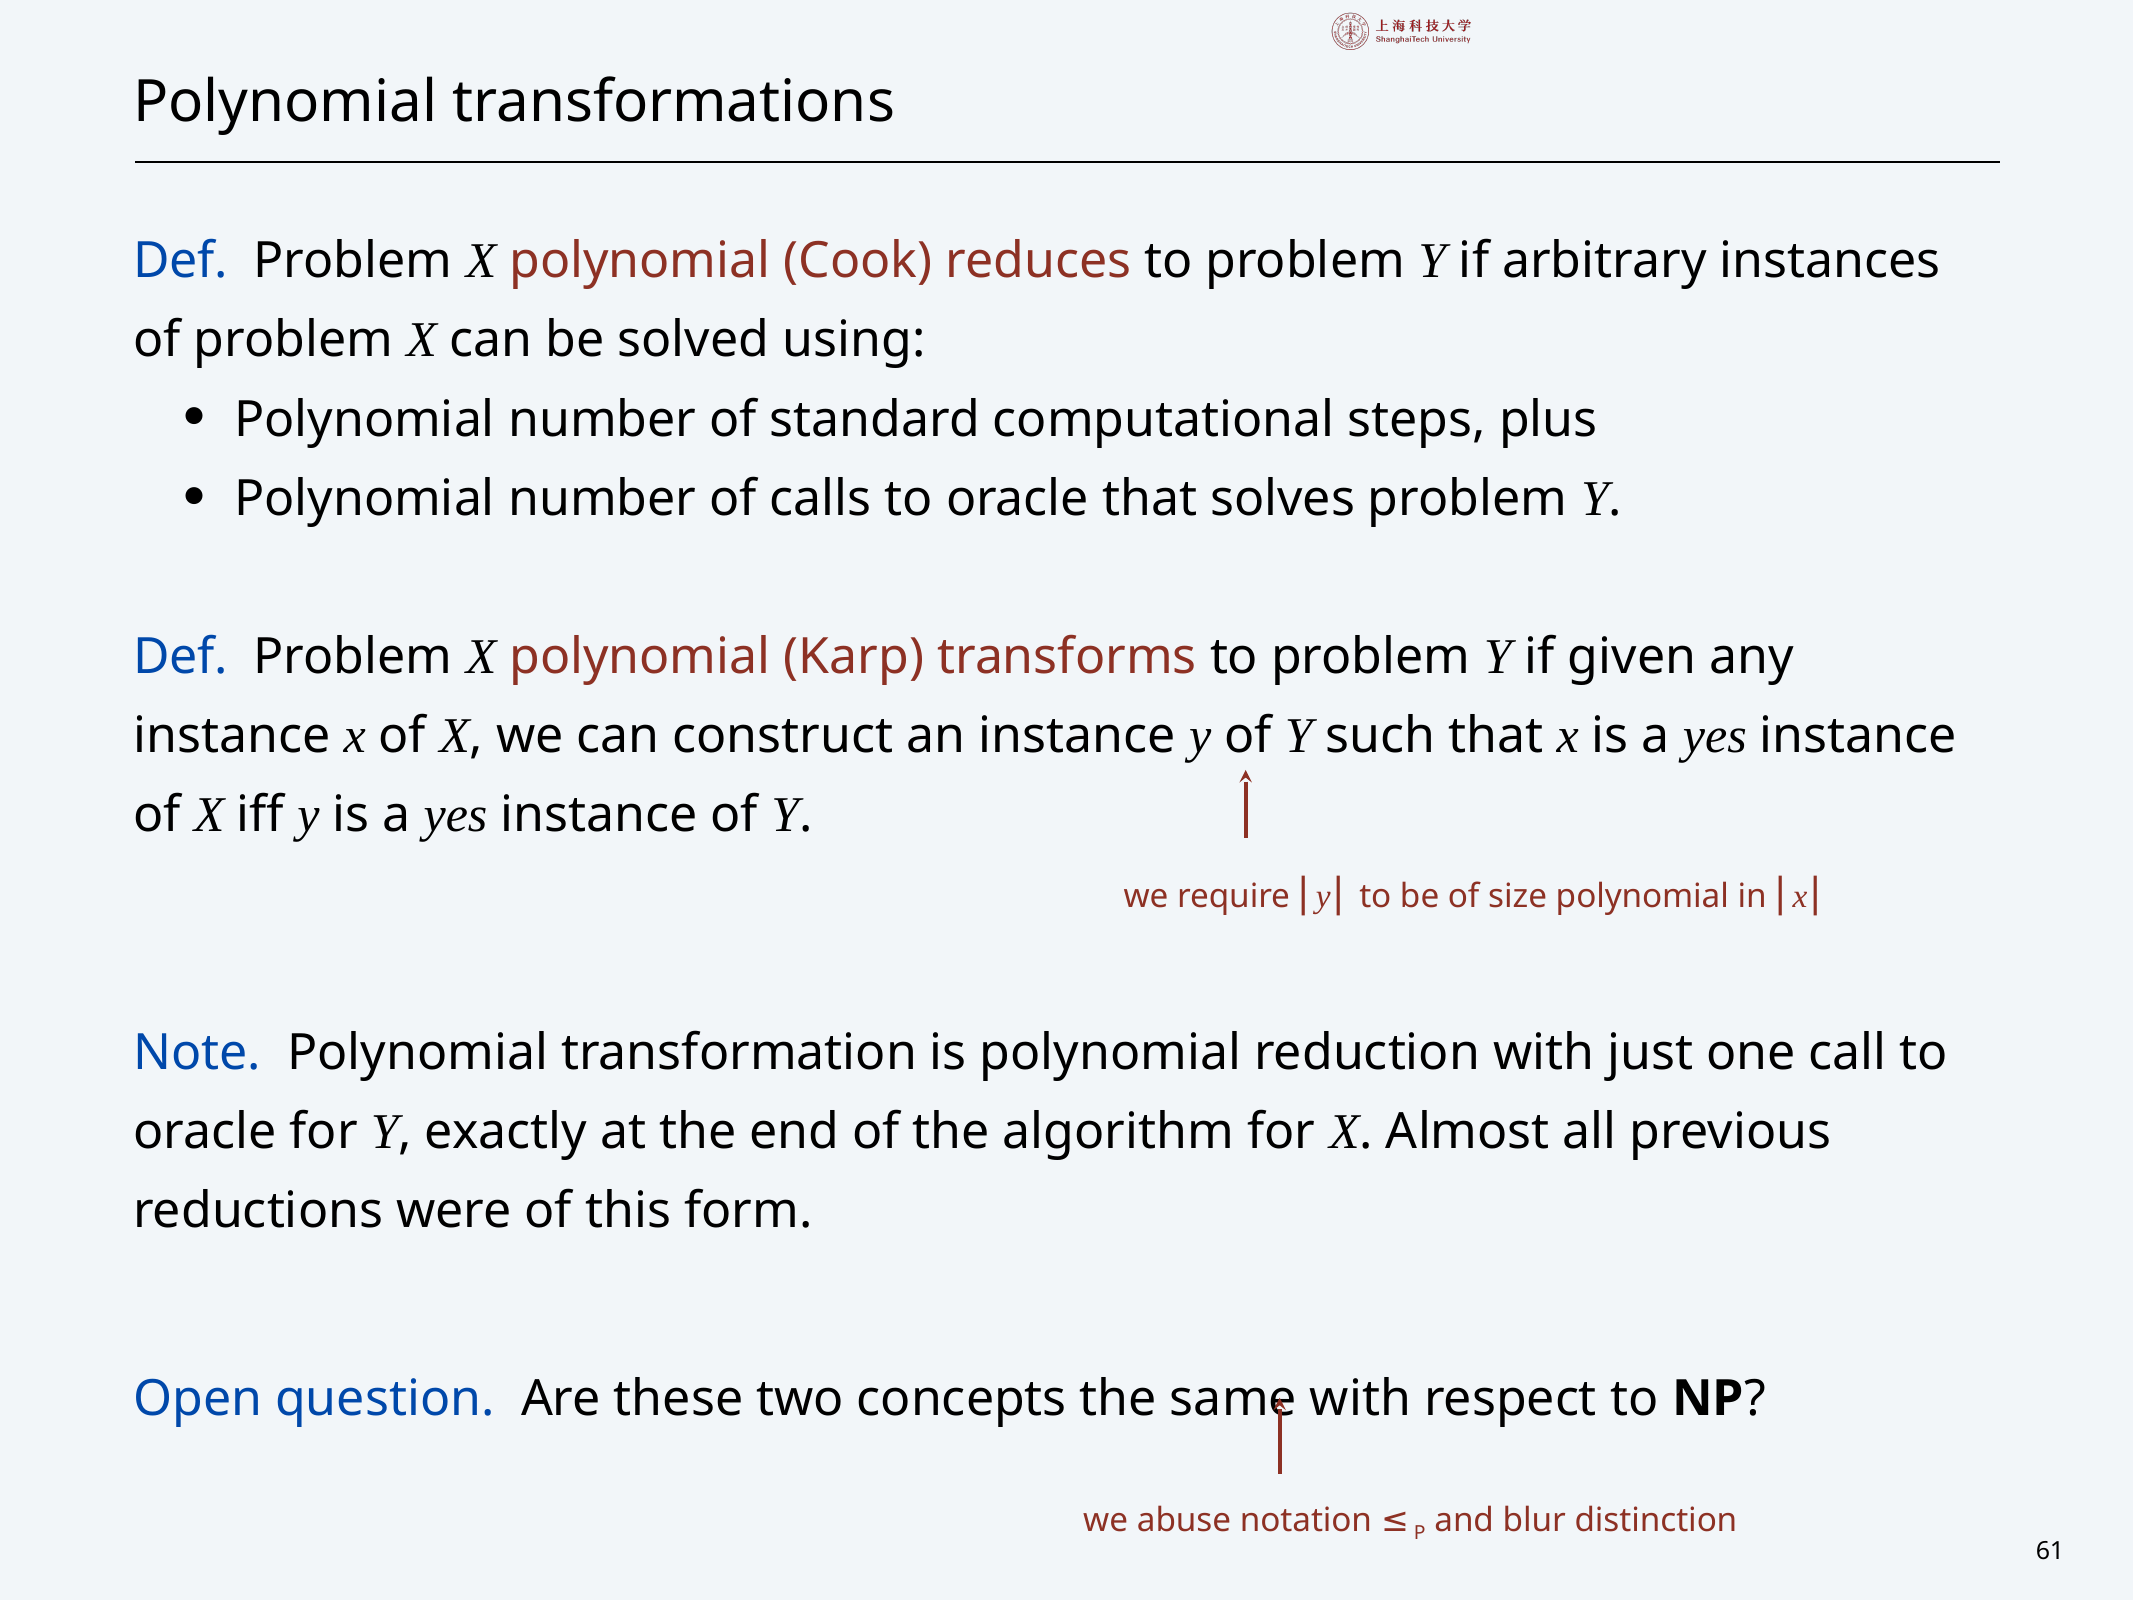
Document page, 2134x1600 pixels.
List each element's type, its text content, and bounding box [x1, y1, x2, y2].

title Polynomial transformations [132, 0, 2001, 134]
picture [1327, 0, 1478, 109]
slide_number 61 [2026, 1532, 2074, 1570]
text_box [1067, 1397, 1753, 1529]
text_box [1112, 769, 1839, 904]
list Def. Problem X polynomial (Cook) reduces to problem Y if arbitrary instances of problem X can be solved using: Polynomial number of standard computational steps, plus Polynomial number of calls to oracle that solves problem Y. Def. Problem X polynomial (Karp) transforms to problem Y if given any instance x of X, we can construct an instance y of Y such that x is a yes instance of X iff y is a yes instance of Y. Note. Polynomial transformation is polynomial reduction with just one call to oracle for Y, exactly at the end of the algorithm for X. Almost all previous reductions were of this form. Open question. Are these two concepts the same with respect to NP? [132, 207, 2001, 1551]
